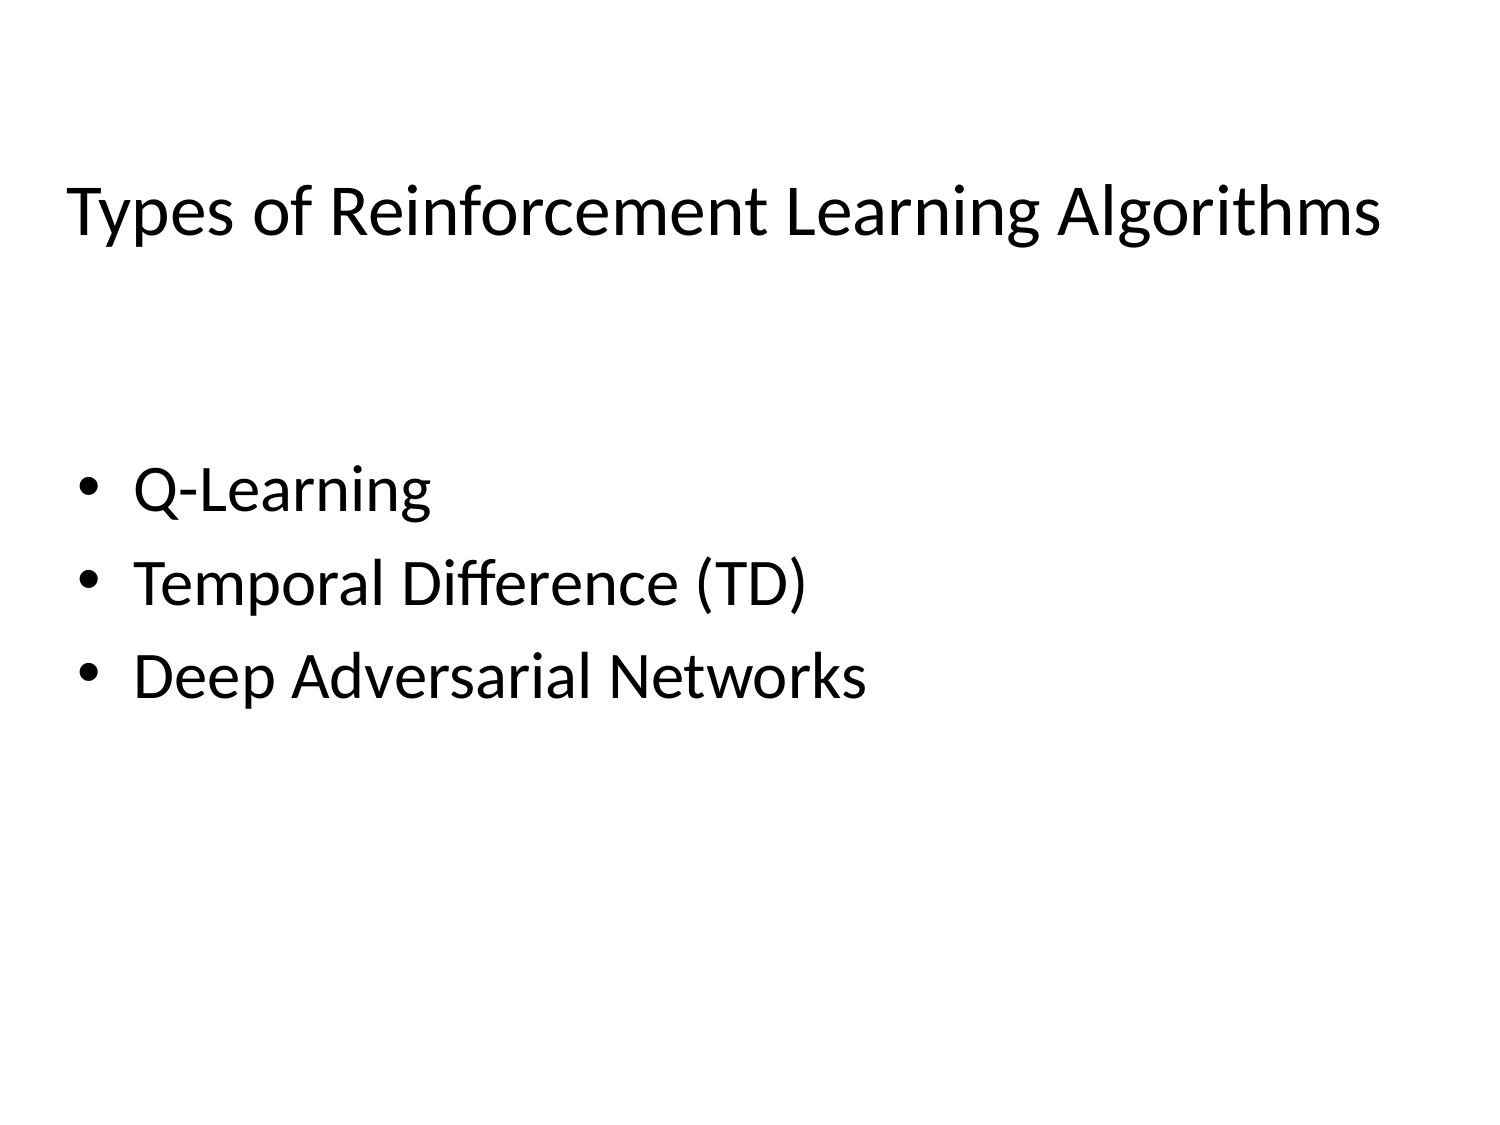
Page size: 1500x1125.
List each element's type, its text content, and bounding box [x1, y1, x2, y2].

list Q-Learning Temporal Difference (TD) Deep Adversarial Networks [62, 437, 1413, 825]
title Types of Reinforcement Learning Algorithms [50, 112, 1400, 300]
